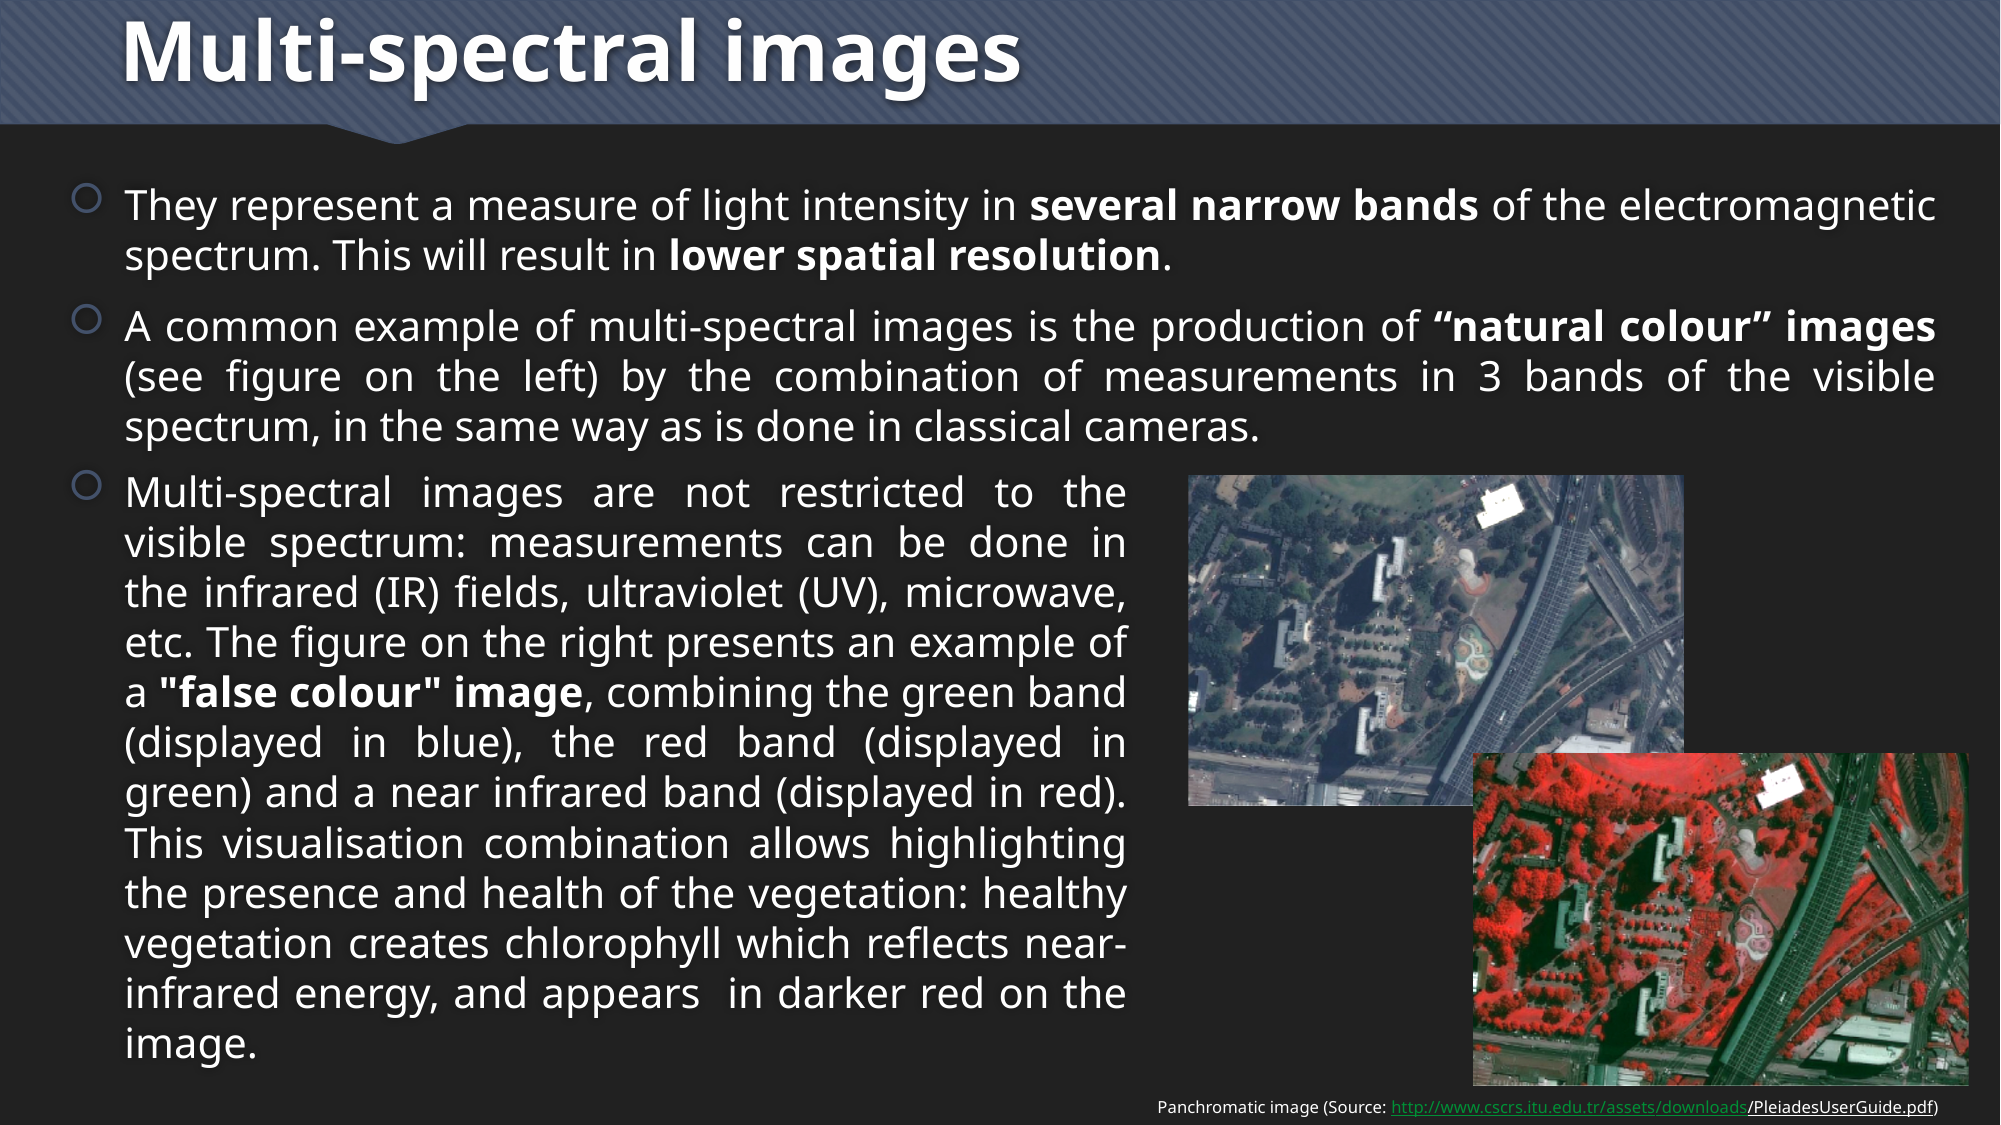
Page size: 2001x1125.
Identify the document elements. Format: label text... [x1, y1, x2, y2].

title Multi-spectral images [104, 1, 1839, 106]
text_box Multi-spectral images are not restricted to the visible spectrum: measurements can be done in the infrared (IR) fields, ultraviolet (UV), microwave, etc. The figure on the right presents an example of a "false colour" image, combining the green band (displayed in blue), the red band (displayed in green) and a near infrared band (displayed in red). This visualisation combination allows highlighting the presence and health of the vegetation: healthy vegetation creates chlorophyll which reflects near-infrared energy, and appears in darker red on the image. [53, 446, 1143, 1086]
text_box Panchromatic image (Source: http://www.cscrs.itu.edu.tr/assets/downloads/PleiadesUserGuide.pdf) [1142, 1089, 2000, 1125]
picture [1187, 474, 1969, 1086]
list They represent a measure of light intensity in several narrow bands of the electromagnetic spectrum. This will result in lower spatial resolution. A common example of multi-spectral images is the production of “natural colour” images (see figure on the left) by the combination of measurements in 3 bands of the visible spectrum, in the same way as is done in classical cameras. [53, 131, 1952, 563]
